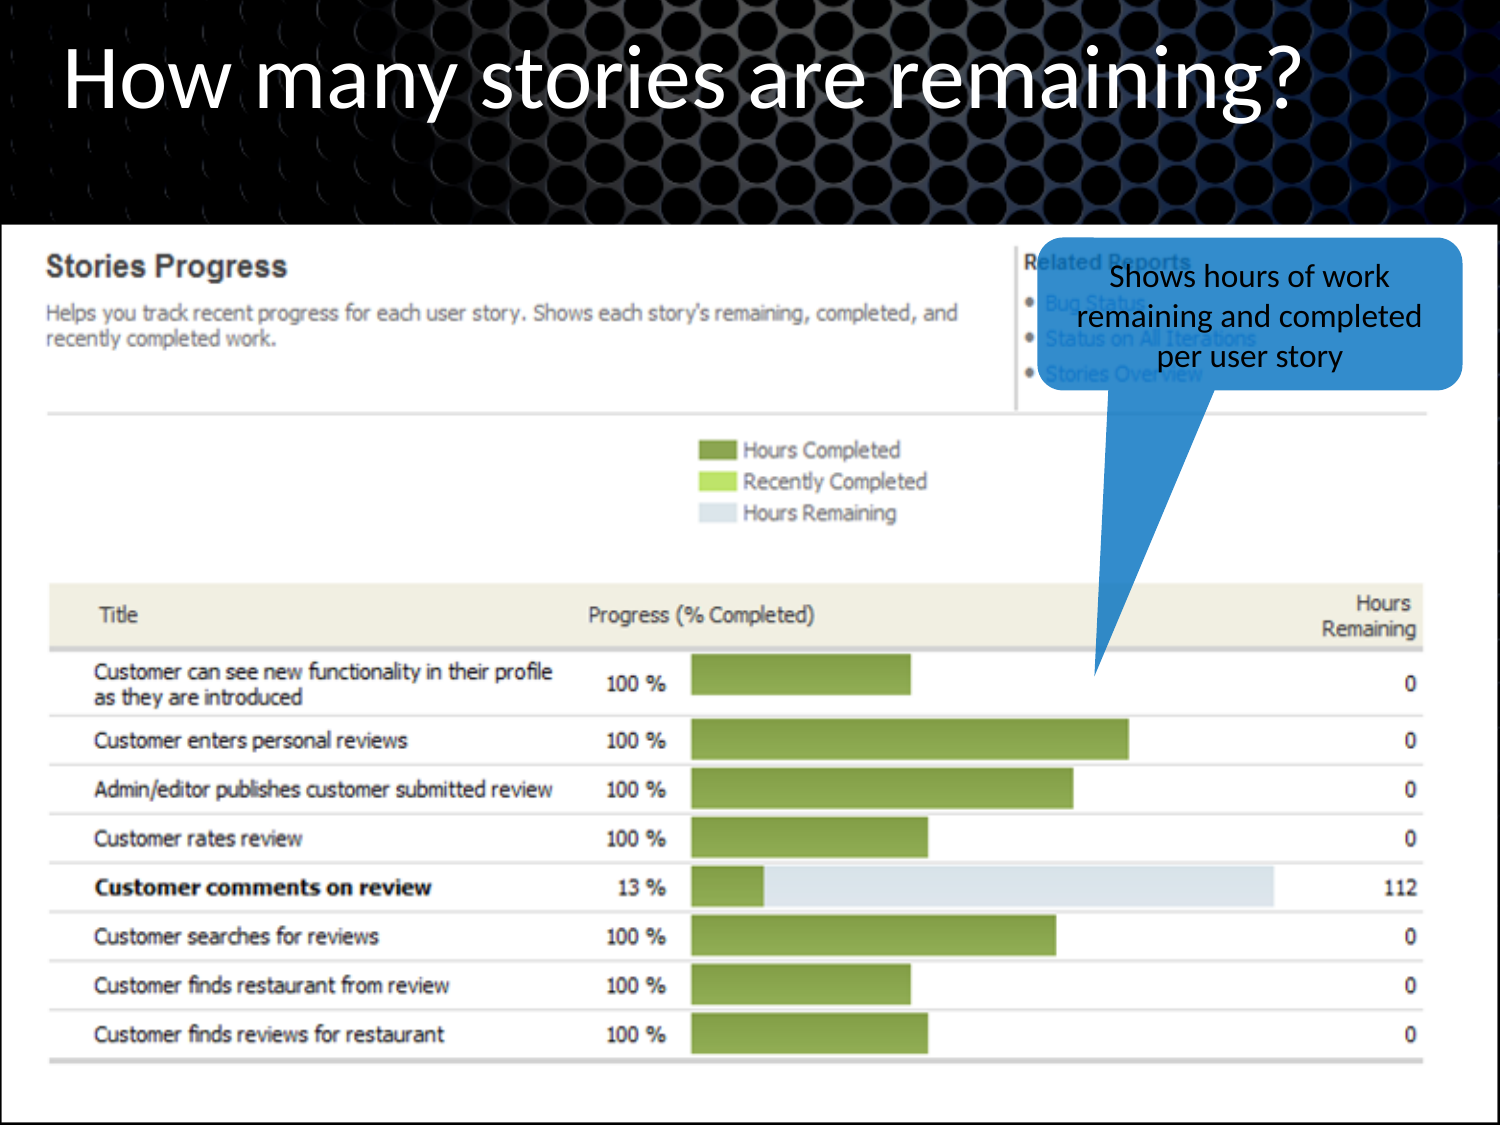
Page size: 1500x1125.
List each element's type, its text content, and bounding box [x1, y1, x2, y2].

picture [0, 223, 1500, 1125]
text_box How many stories are remaining? [62, 37, 1438, 120]
